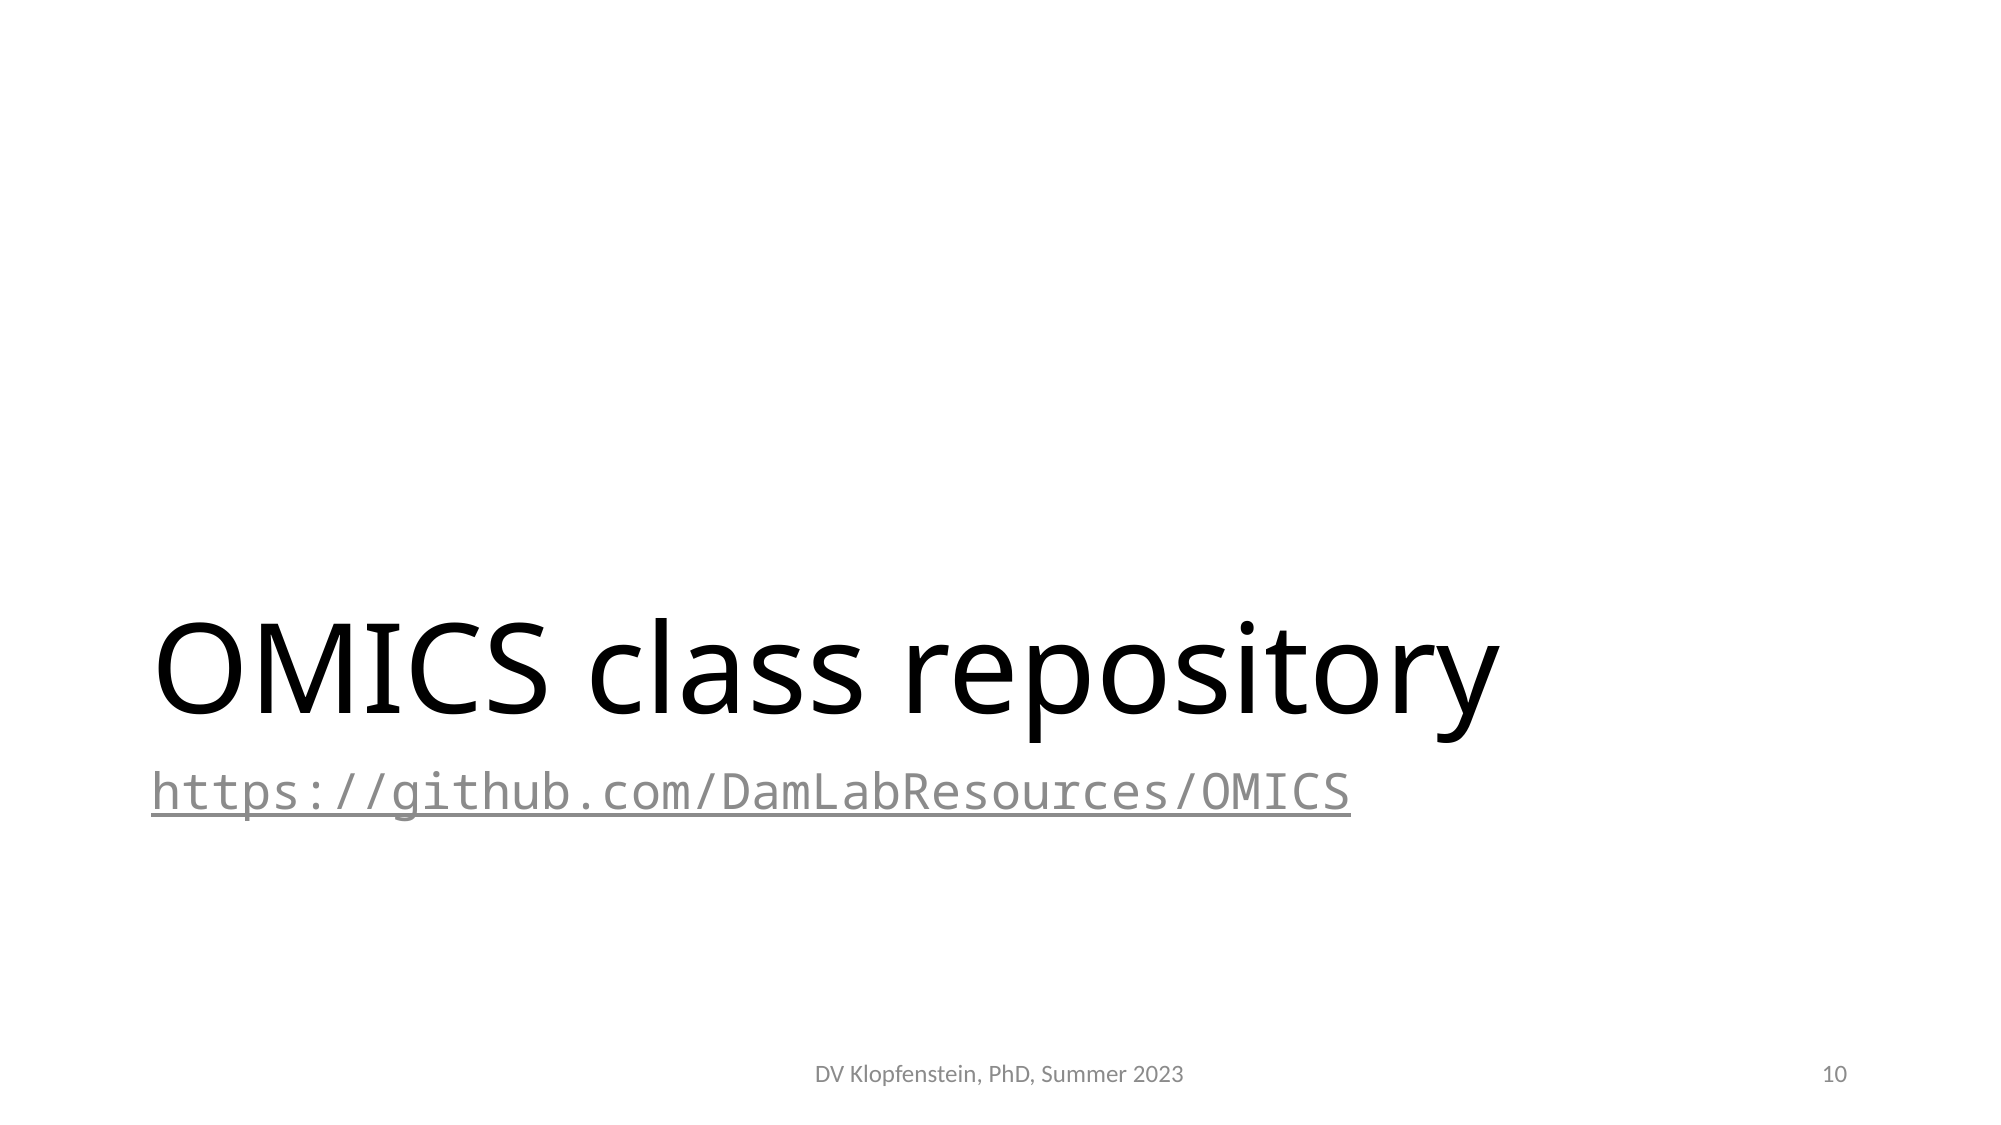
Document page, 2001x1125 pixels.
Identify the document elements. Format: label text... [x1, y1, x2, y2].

footer DV Klopfenstein, PhD, Summer 2023 [662, 1042, 1338, 1103]
slide_number 10 [1412, 1042, 1863, 1103]
title OMICS class repository [136, 280, 1862, 749]
list https://github.com/DamLabResources/OMICS [136, 752, 1862, 999]
